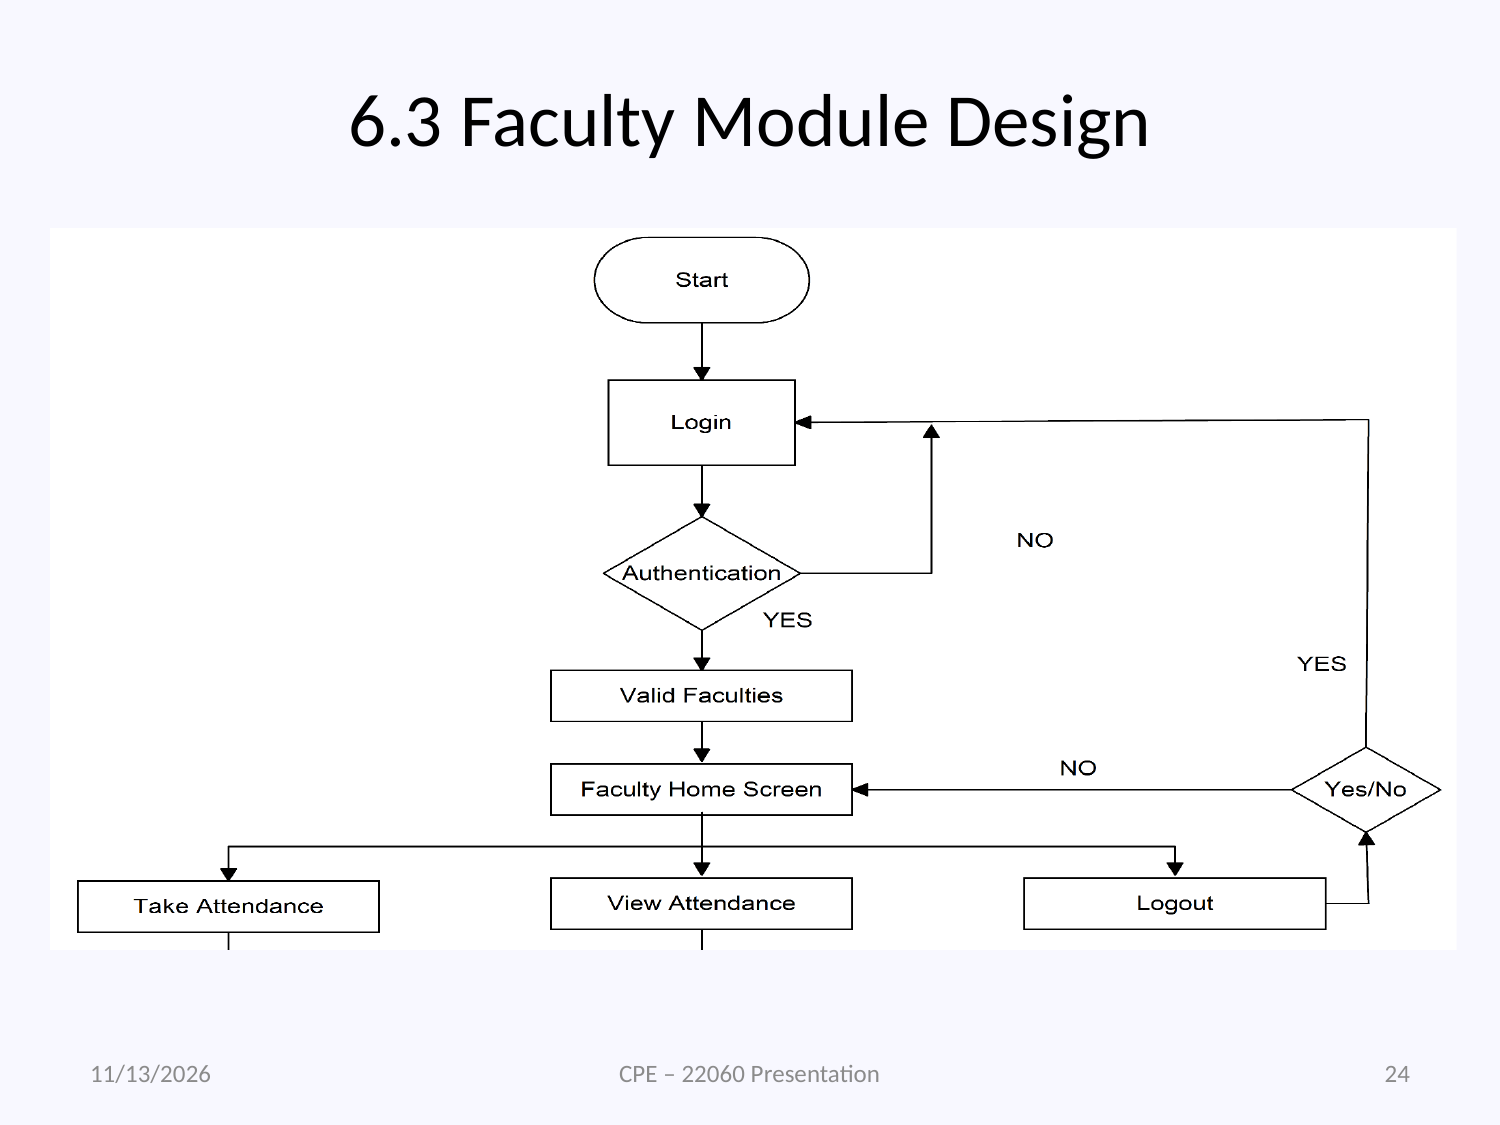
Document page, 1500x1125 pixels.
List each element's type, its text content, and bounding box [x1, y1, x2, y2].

footer CPE – 22060 Presentation [512, 1042, 988, 1103]
picture [49, 227, 1457, 951]
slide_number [75, 1042, 425, 1103]
title 6.3 Faculty Module Design [75, 45, 1425, 188]
slide_number 24 [1074, 1042, 1425, 1103]
